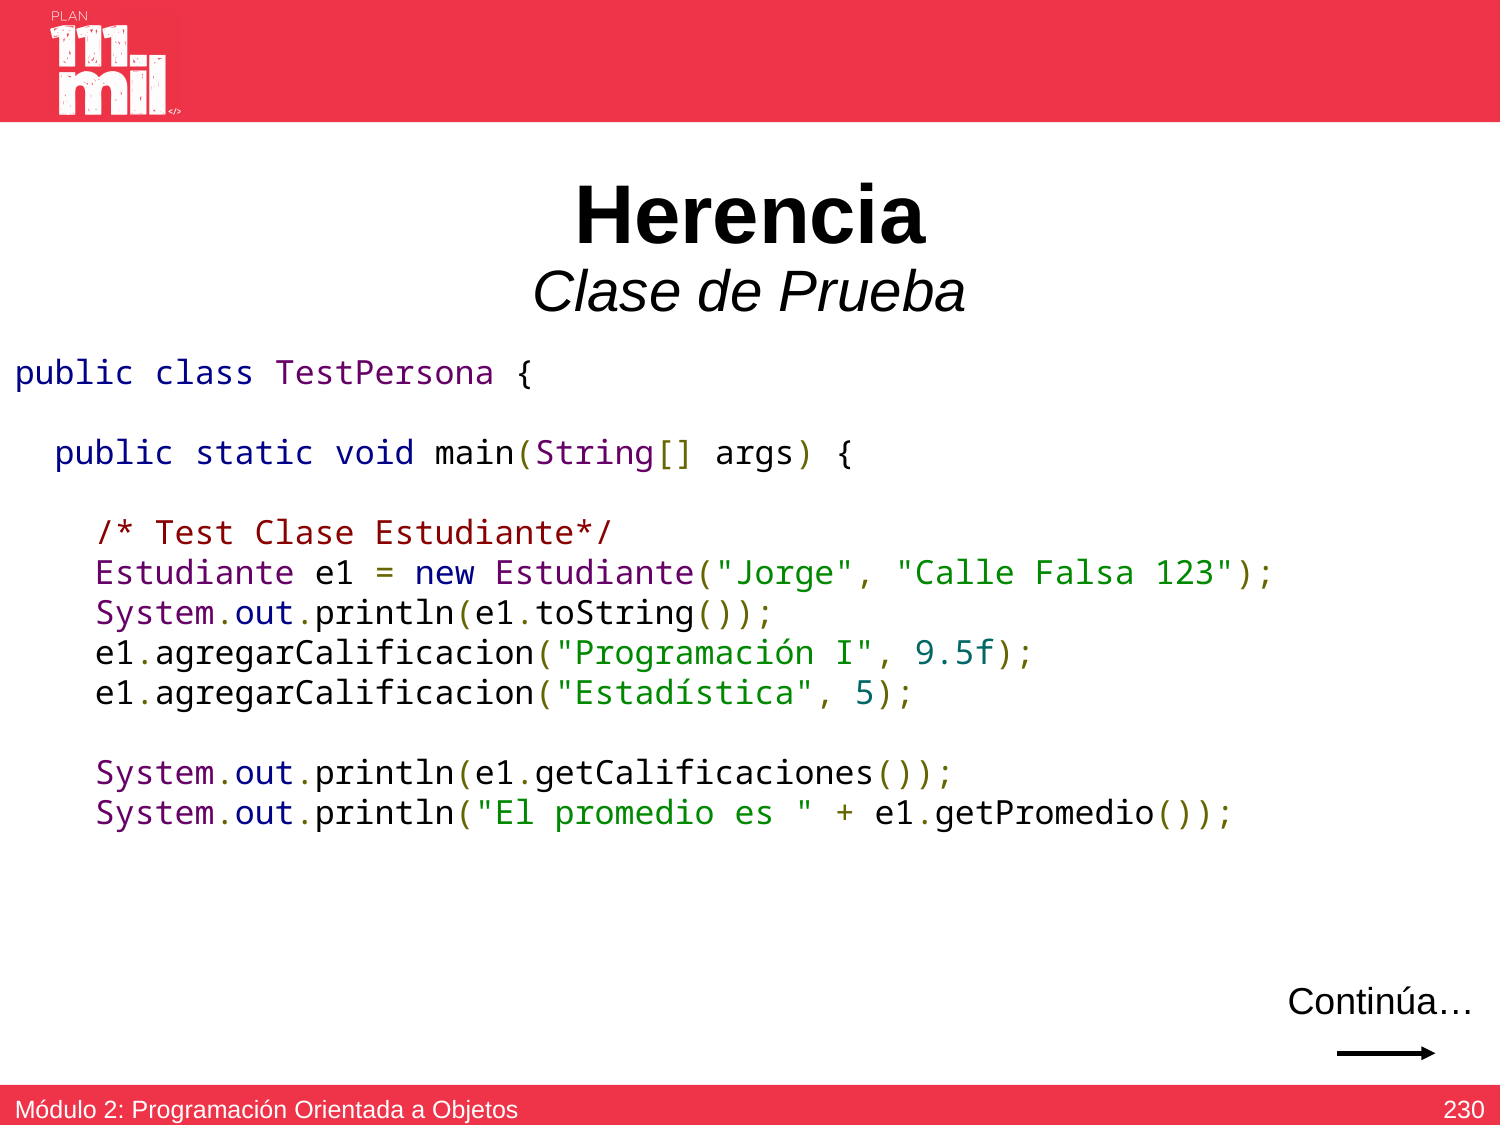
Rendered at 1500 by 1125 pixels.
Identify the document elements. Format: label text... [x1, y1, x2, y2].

title Herencia Clase de Prueba [103, 147, 1397, 344]
footer Módulo 2: Programación Orientada a Objetos [0, 1078, 555, 1125]
slide_number 229 [1162, 1078, 1500, 1125]
text_box public class TestPersona { public static void main(String[] args) { /* Test Clase Estudiante*/ Estudiante e1 = new Estudiante("Jorge", "Calle Falsa 123"); System.out.println(e1.toString()); e1.agregarCalificacion("Programación I", 9.5f); e1.agregarCalificacion("Estadística", 5); System.out.println(e1.getCalificaciones()); System.out.println("El promedio es " + e1.getPromedio()); [0, 344, 1500, 878]
text_box Continúa… [1272, 969, 1500, 1030]
